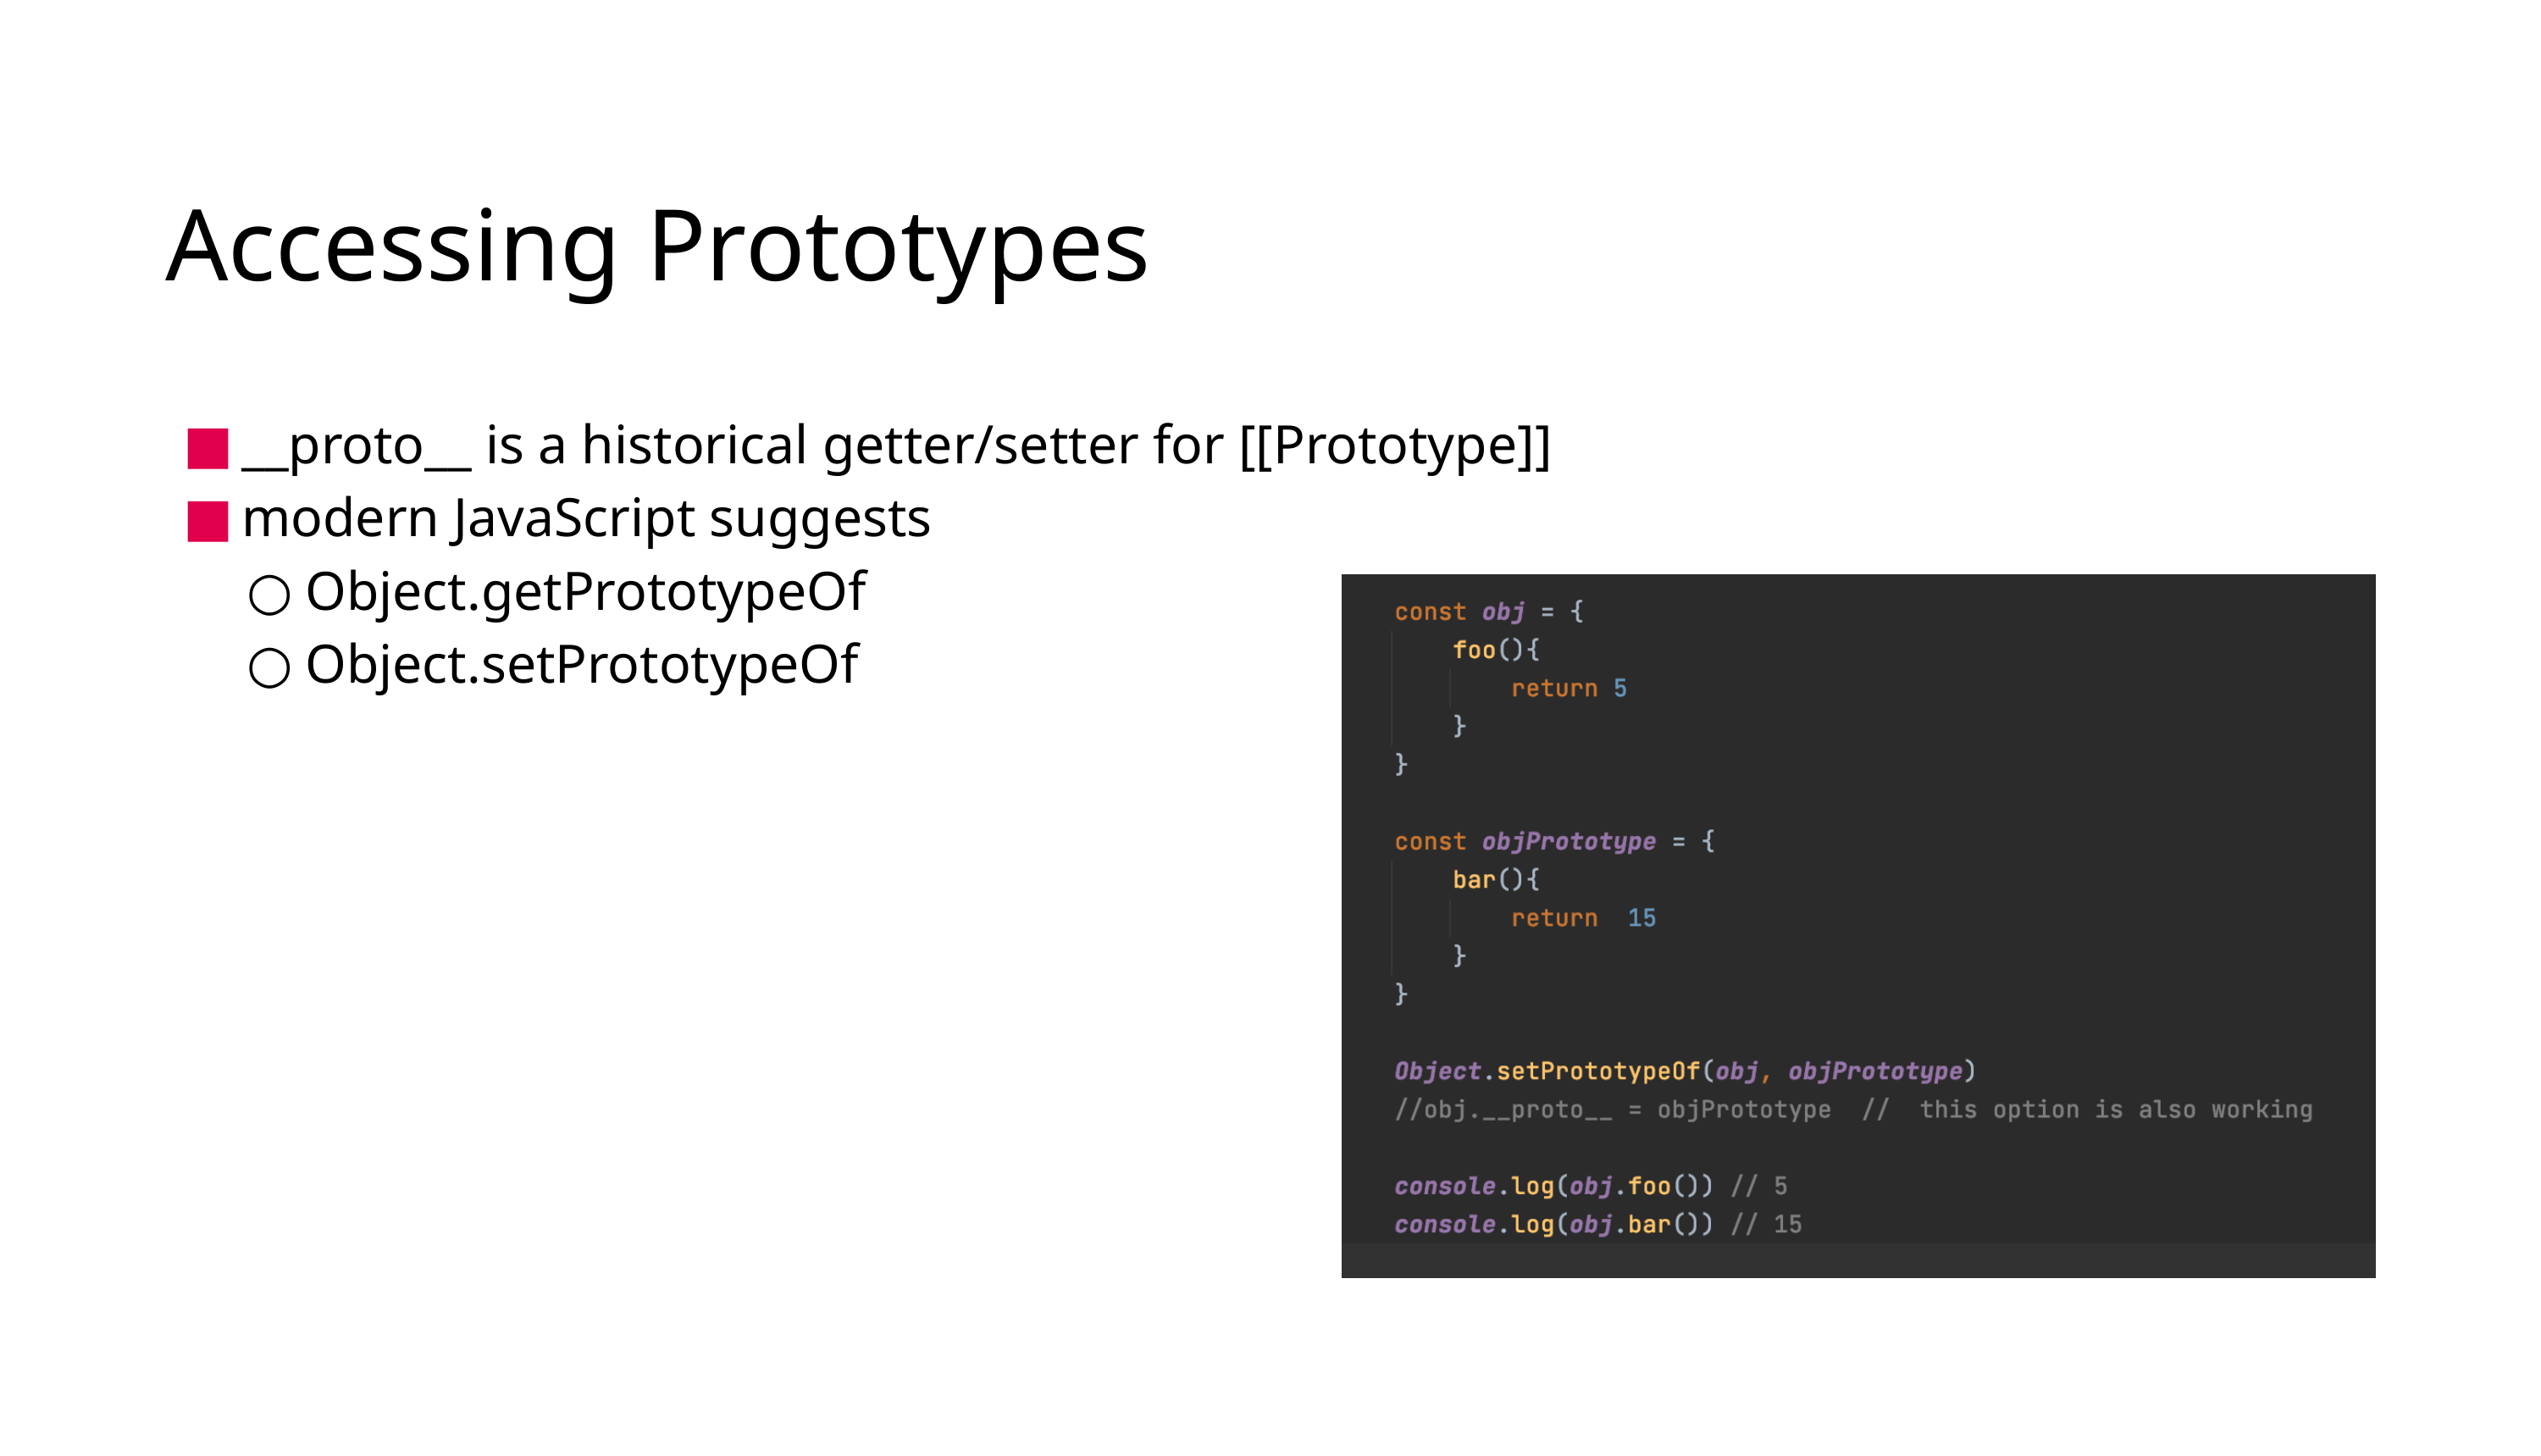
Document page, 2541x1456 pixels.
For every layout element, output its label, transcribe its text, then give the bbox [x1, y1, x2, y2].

title Accessing Prototypes [165, 164, 2376, 318]
list __proto__ is a historical getter/setter for [[Prototype]] modern JavaScript suggests Object.getPrototypeOf Object.setPrototypeOf [165, 388, 2376, 1291]
picture [1342, 573, 2376, 1278]
